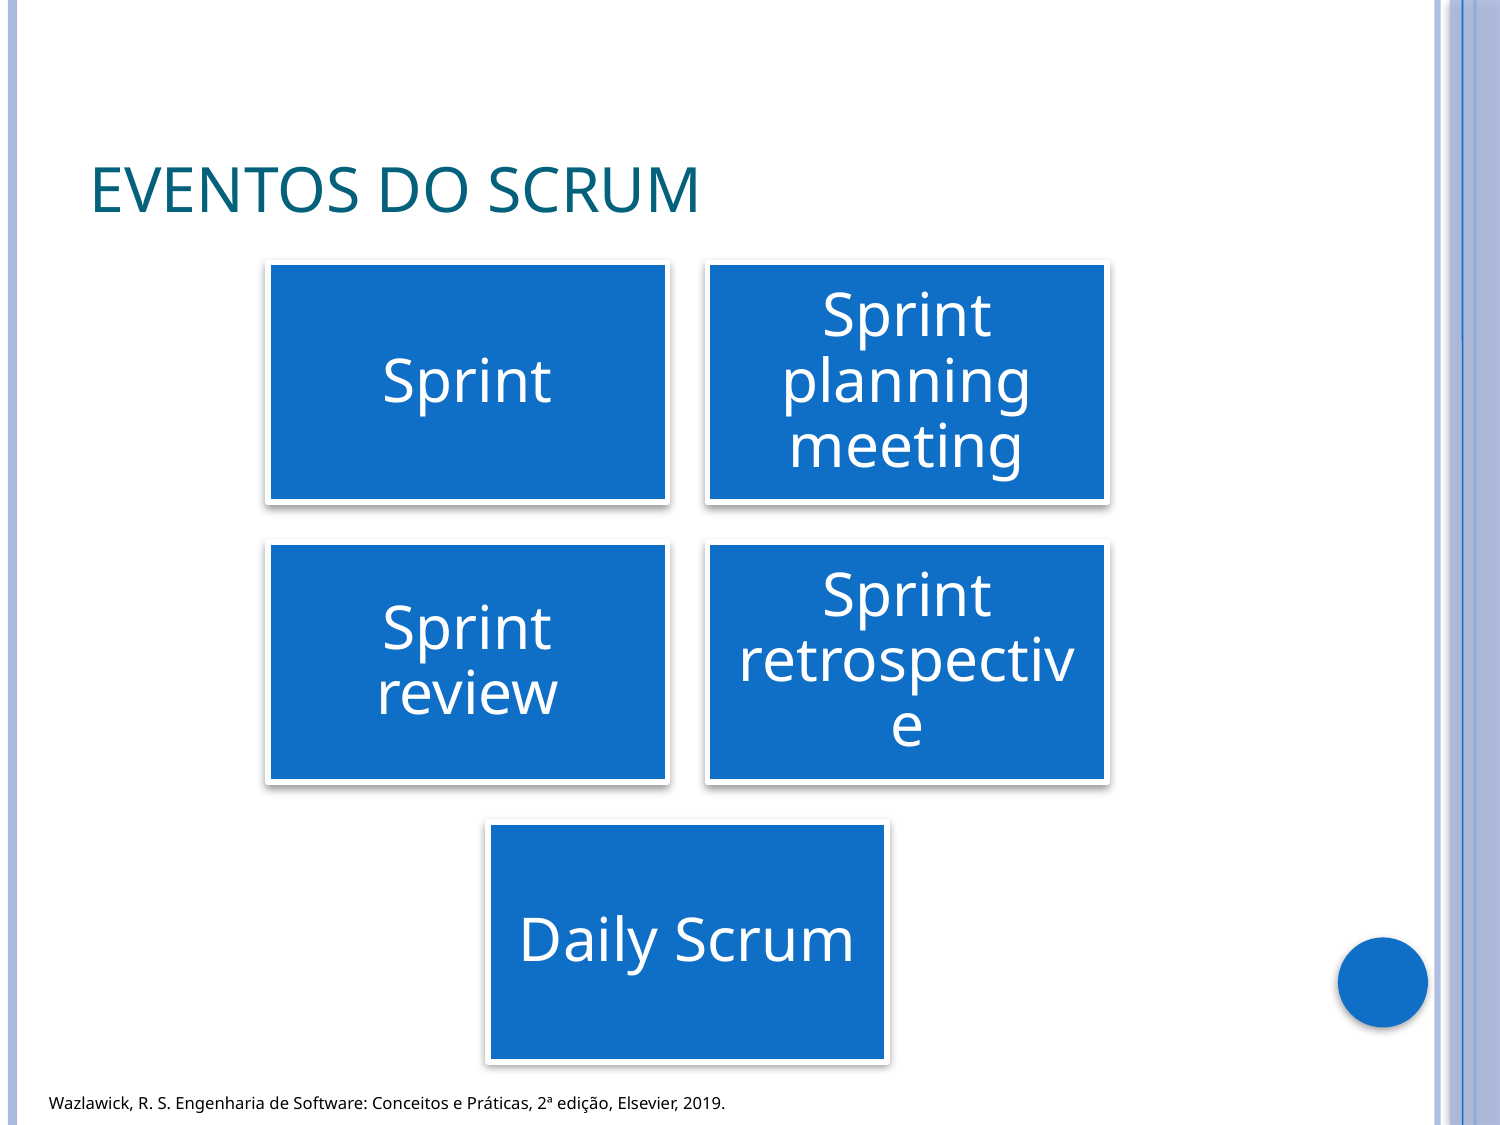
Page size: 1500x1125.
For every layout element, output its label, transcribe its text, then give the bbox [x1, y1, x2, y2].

title Eventos do Scrum [75, 45, 1300, 233]
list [74, 261, 1301, 1063]
